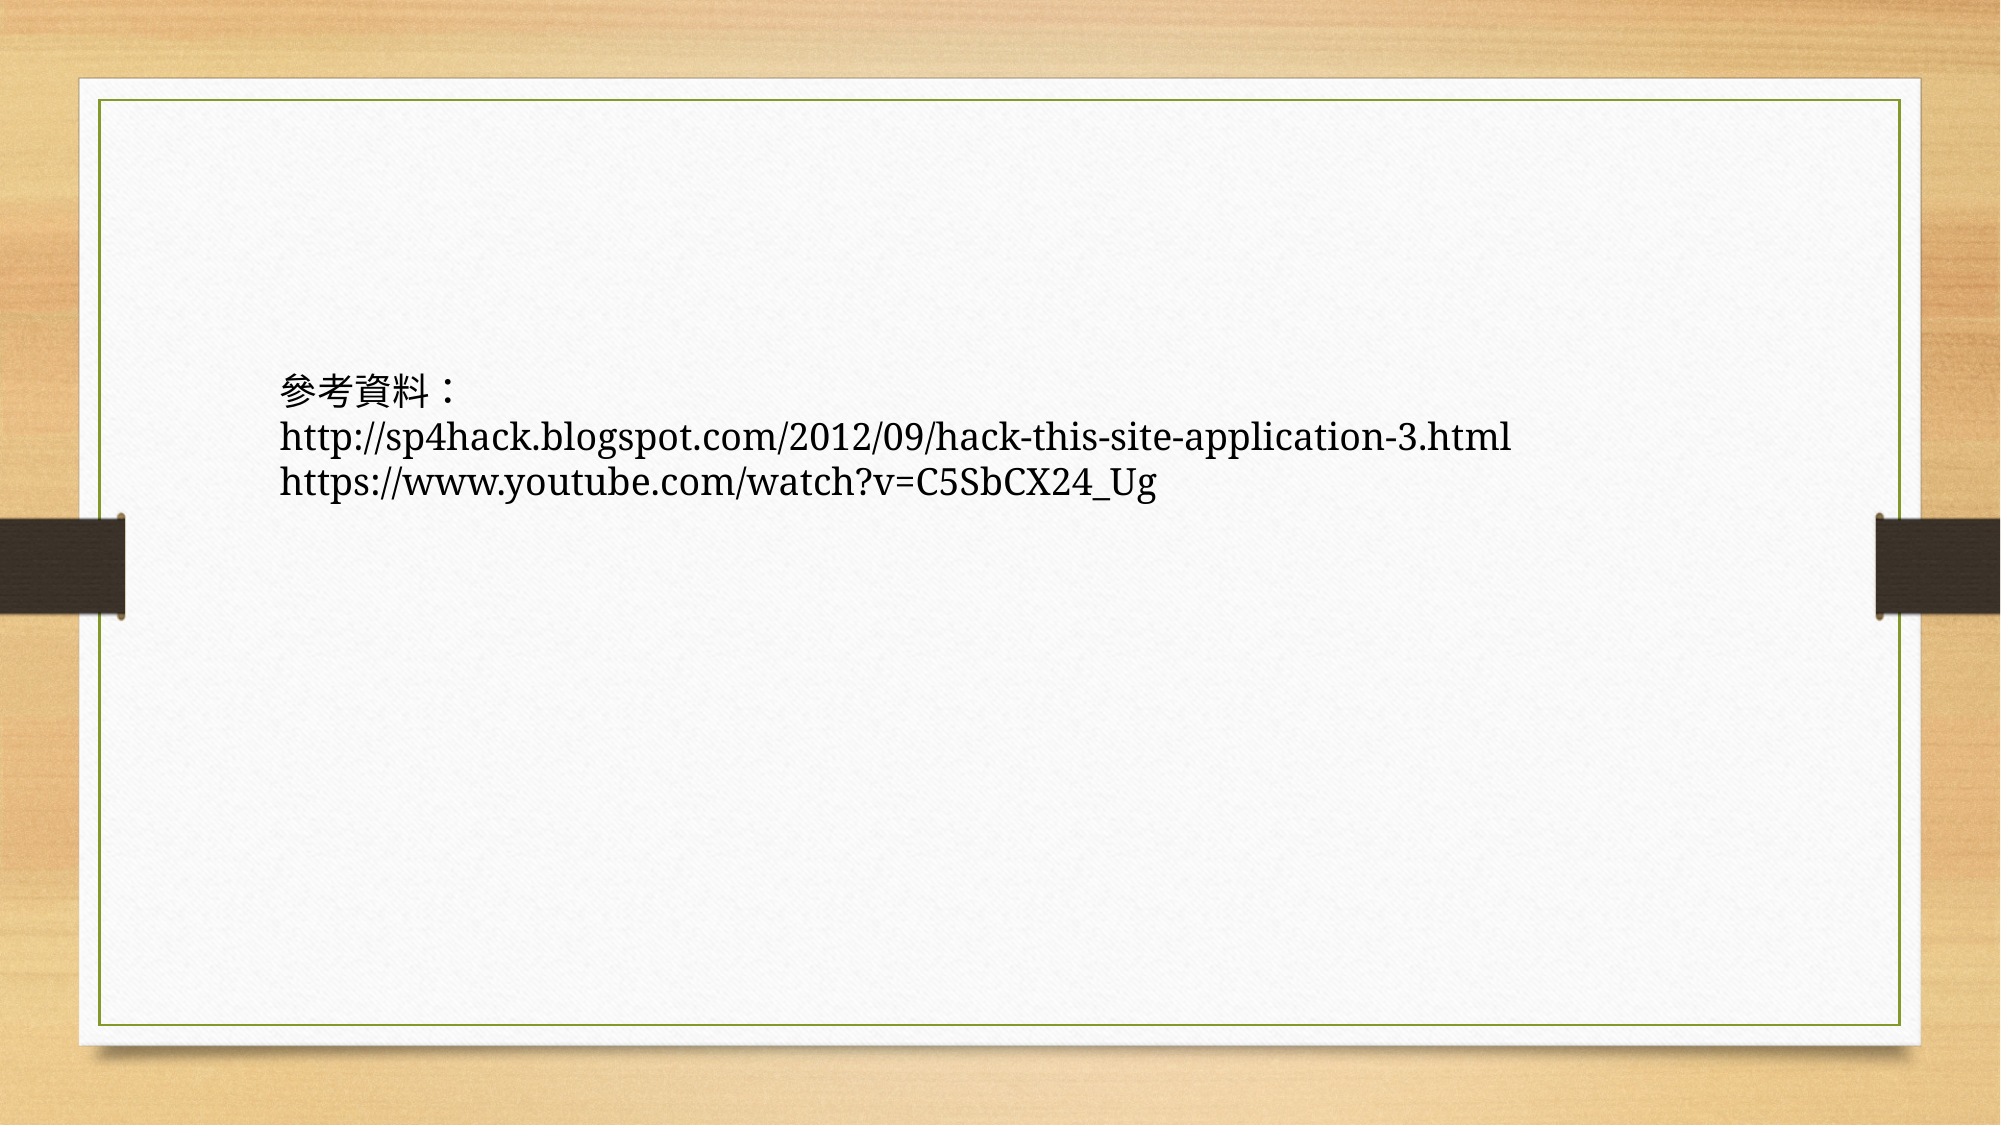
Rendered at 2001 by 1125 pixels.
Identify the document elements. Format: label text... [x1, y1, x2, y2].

picture [0, 0, 2001, 1125]
text_box 參考資料： http://sp4hack.blogspot.com/2012/09/hack-this-site-application-3.html https://www.youtube.com/watch?v=C5SbCX24_Ug [265, 360, 2000, 601]
